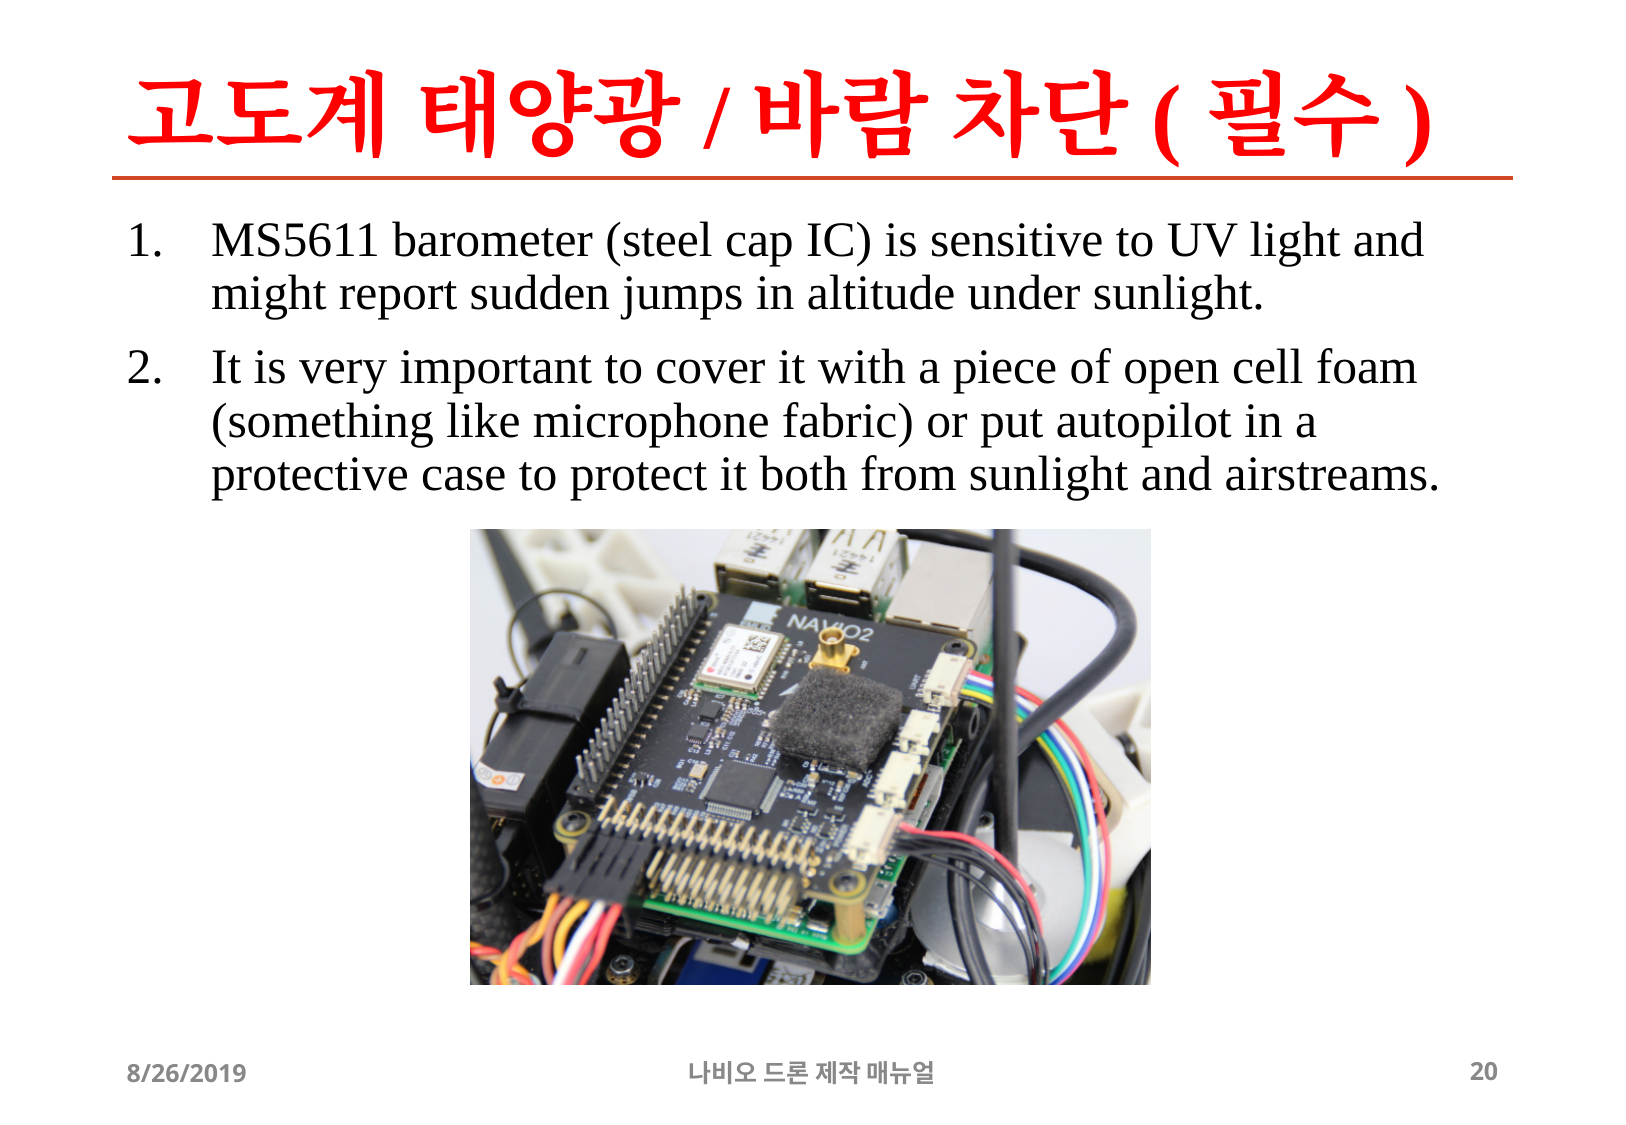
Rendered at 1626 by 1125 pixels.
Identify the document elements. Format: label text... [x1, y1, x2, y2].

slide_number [111, 1042, 303, 1103]
picture [469, 529, 1151, 986]
footer 나비오 드론 제작 매뉴얼 [538, 1042, 1087, 1103]
slide_number ‹#› [1433, 1042, 1514, 1103]
title 고도계 태양광/바람 차단(필수) [111, 59, 1514, 179]
list MS5611 barometer (steel cap IC) is sensitive to UV light and might report sudden jumps in altitude under sunlight. It is very important to cover it with a piece of open cell foam (something like microphone fabric) or put autopilot in a protective case to protect it both from sunlight and airstreams. [111, 205, 1514, 530]
